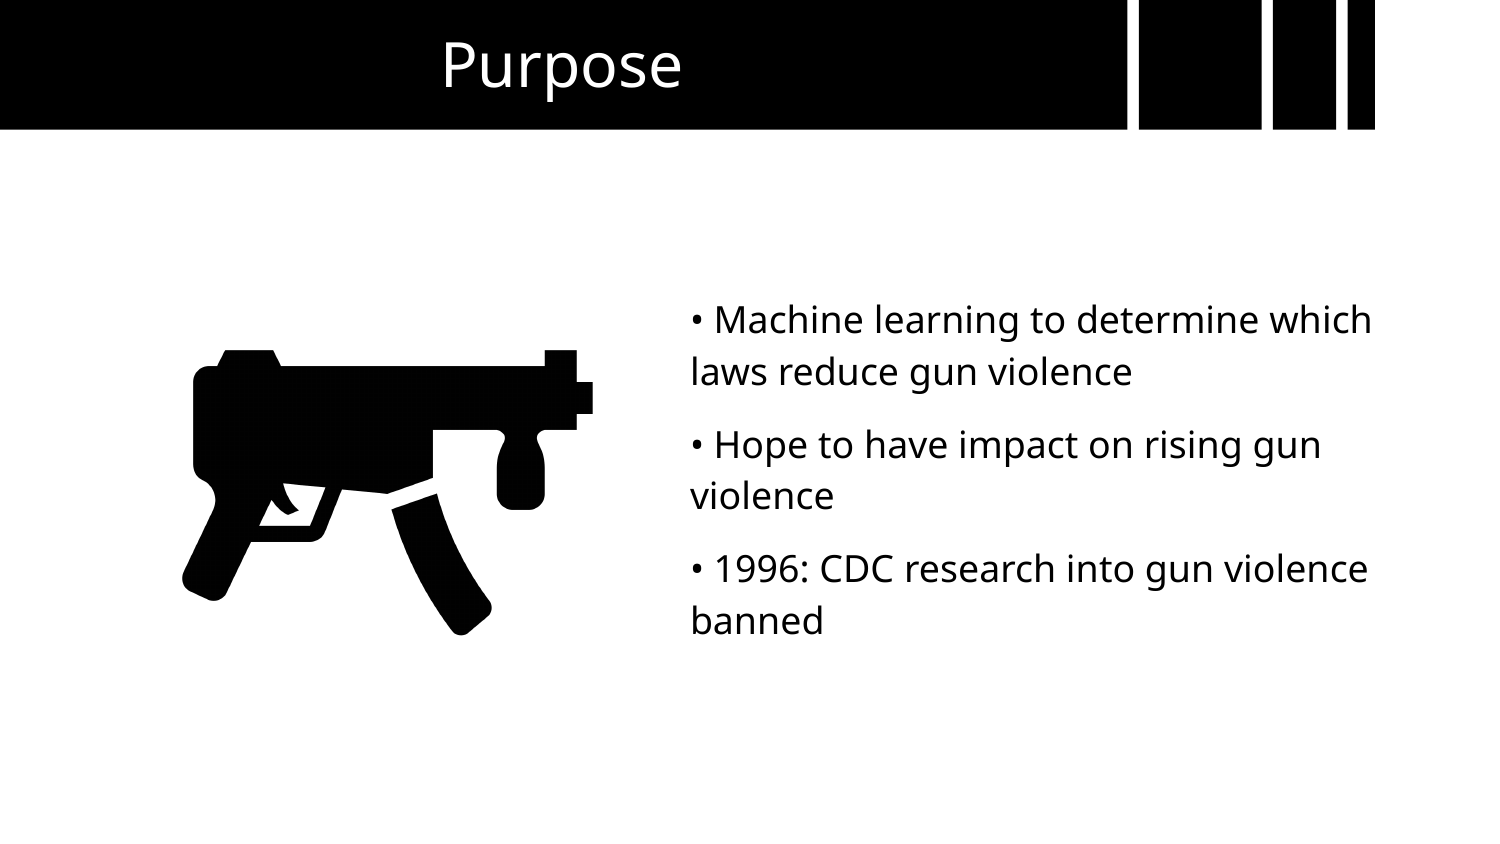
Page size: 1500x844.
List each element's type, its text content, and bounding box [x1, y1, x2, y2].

text_box [0, 0, 1128, 130]
text_box [1272, 0, 1337, 130]
text_box Purpose [5, 10, 1119, 88]
text_box [1347, 0, 1375, 130]
text_box • Machine learning to determine which laws reduce gun violence • Hope to have impact on rising gun violence • 1996: CDC research into gun violence banned [675, 248, 1436, 683]
text_box [1138, 0, 1262, 130]
picture [177, 254, 599, 677]
